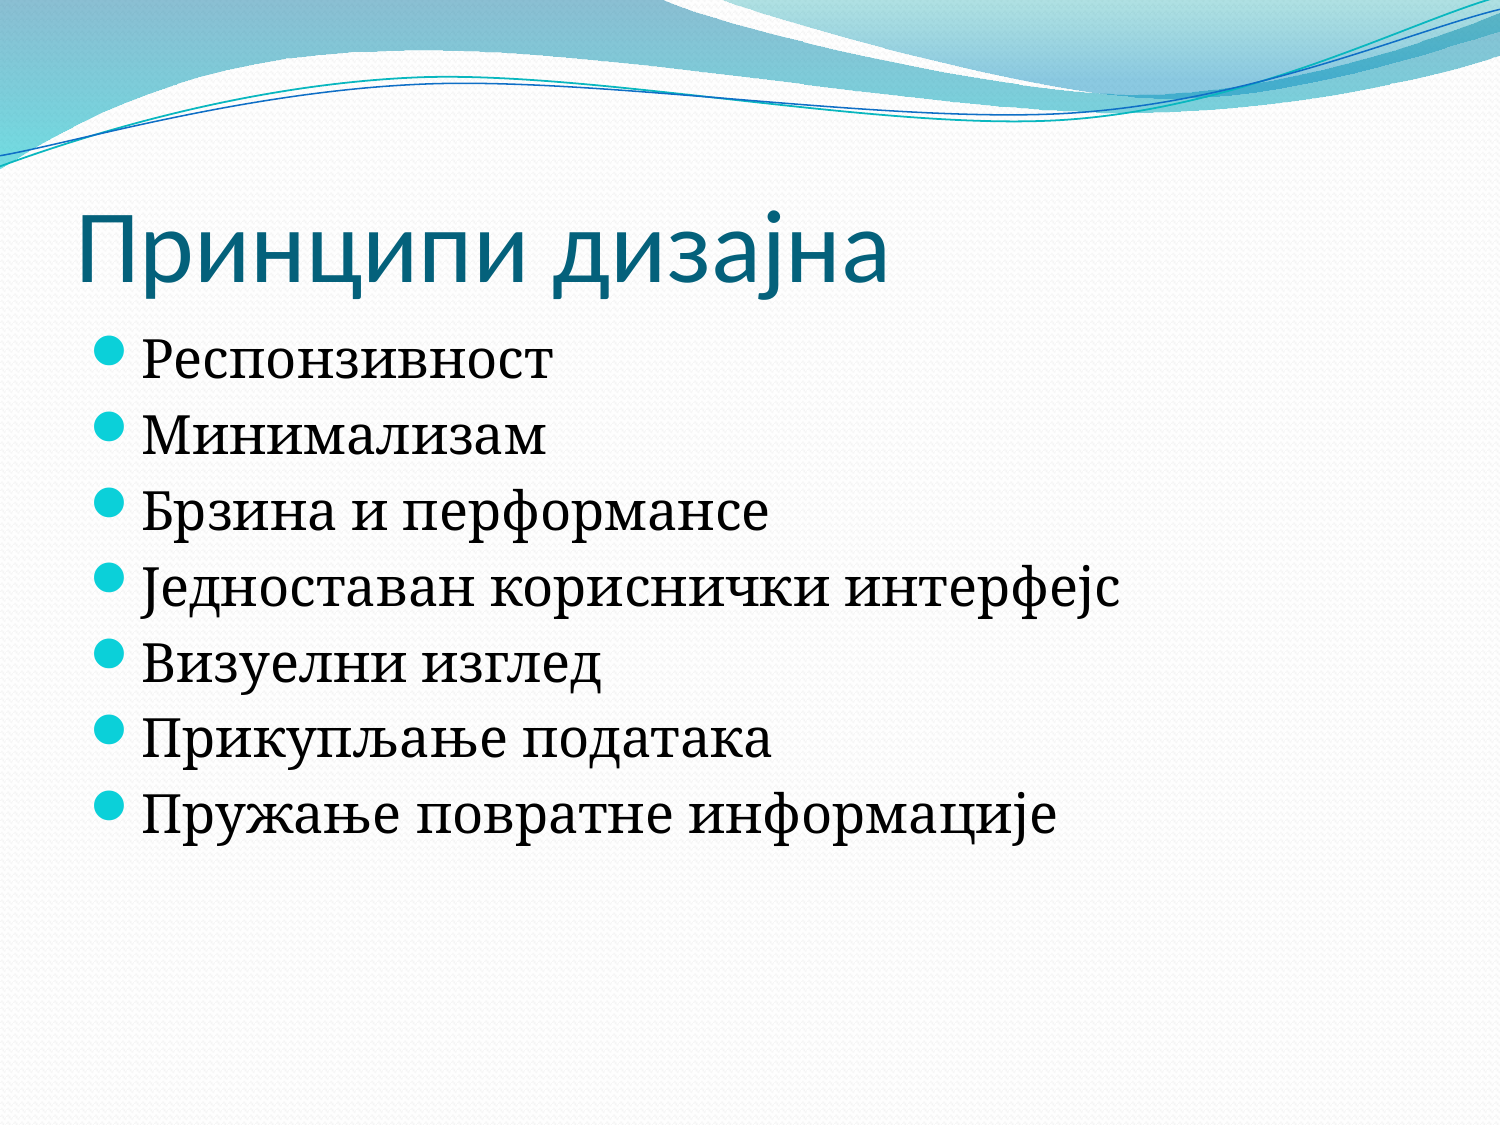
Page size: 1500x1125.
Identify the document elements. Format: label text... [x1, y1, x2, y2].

list Респонзивност Минимализам Брзина и перформансе Једноставан кориснички интерфејс Визуелни изглед Прикупљање података Пружање повратне информације [75, 317, 1425, 1038]
title Принципи дизајна [75, 115, 1425, 303]
